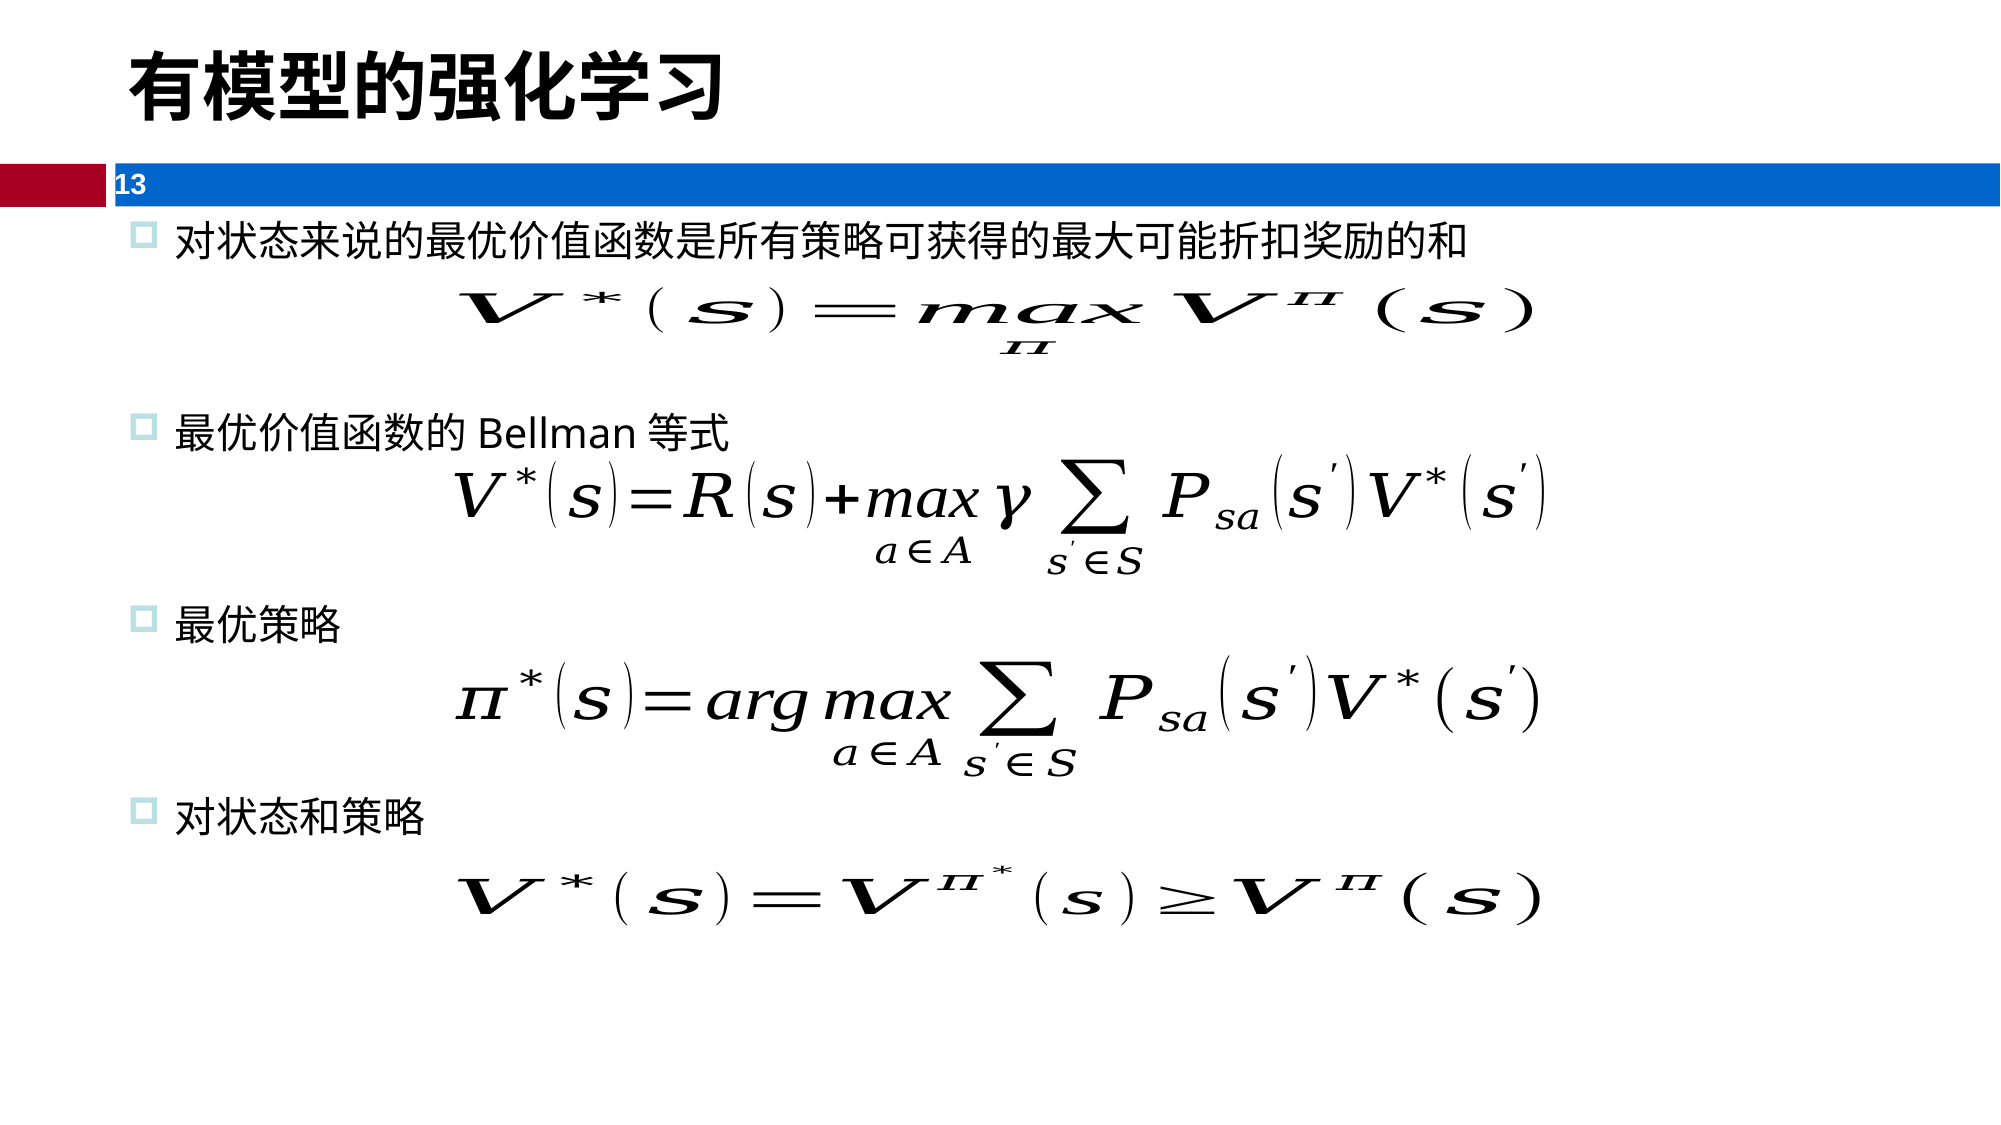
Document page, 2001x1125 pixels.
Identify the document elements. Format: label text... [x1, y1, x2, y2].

title 有模型的强化学习 [112, 0, 1697, 169]
